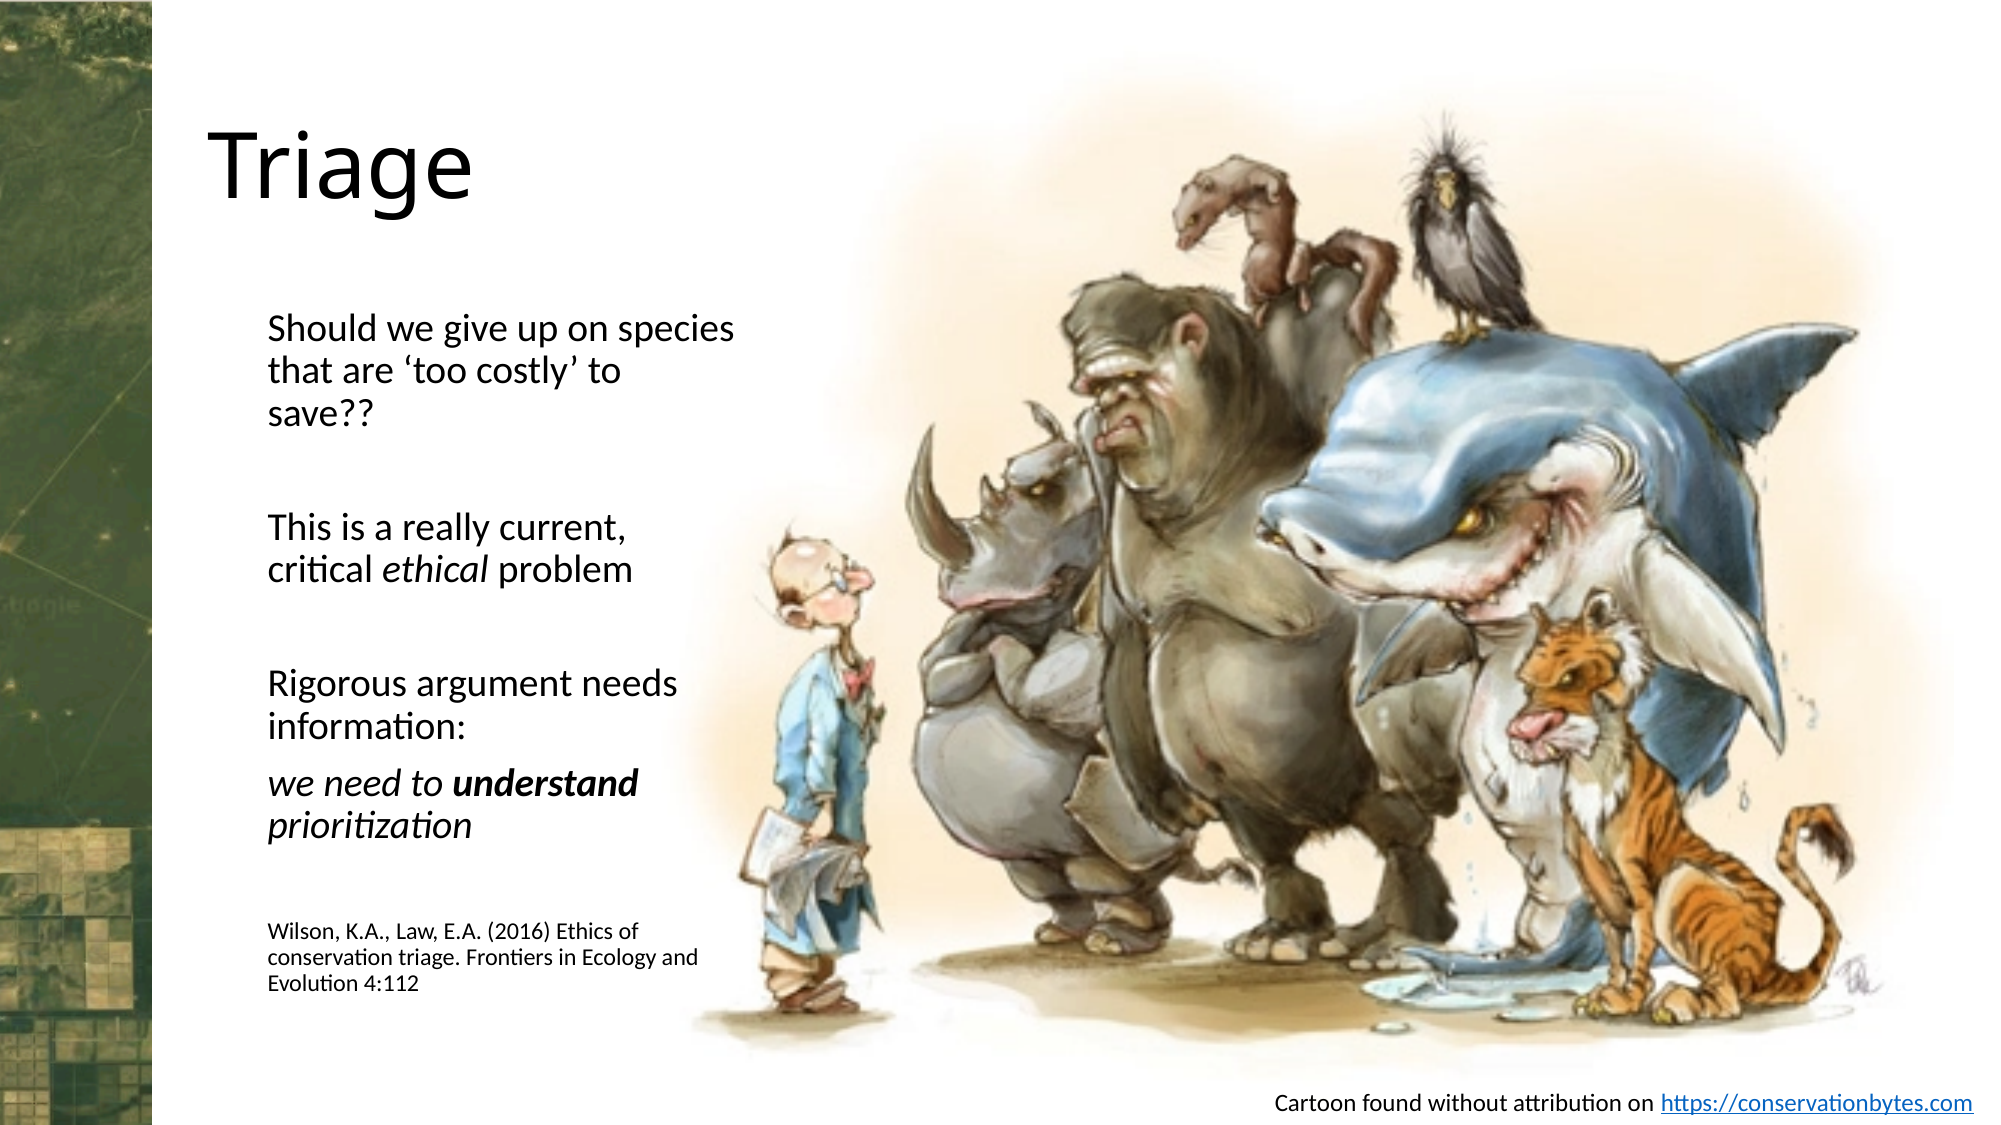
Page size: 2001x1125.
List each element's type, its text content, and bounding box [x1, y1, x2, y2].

text_box Cartoon found without attribution on https://conservationbytes.com [1158, 1078, 2000, 1124]
list Should we give up on species that are ‘too costly’ to save?? This is a really current, critical ethical problem Rigorous argument needs information: we need to understand prioritization Wilson, K.A., Law, E.A. (2016) Ethics of conservation triage. Frontiers in Ecology and Evolution 4:112 [252, 299, 633, 1014]
title Triage [192, 59, 633, 278]
picture [633, 0, 1954, 1102]
picture [0, 0, 152, 1125]
